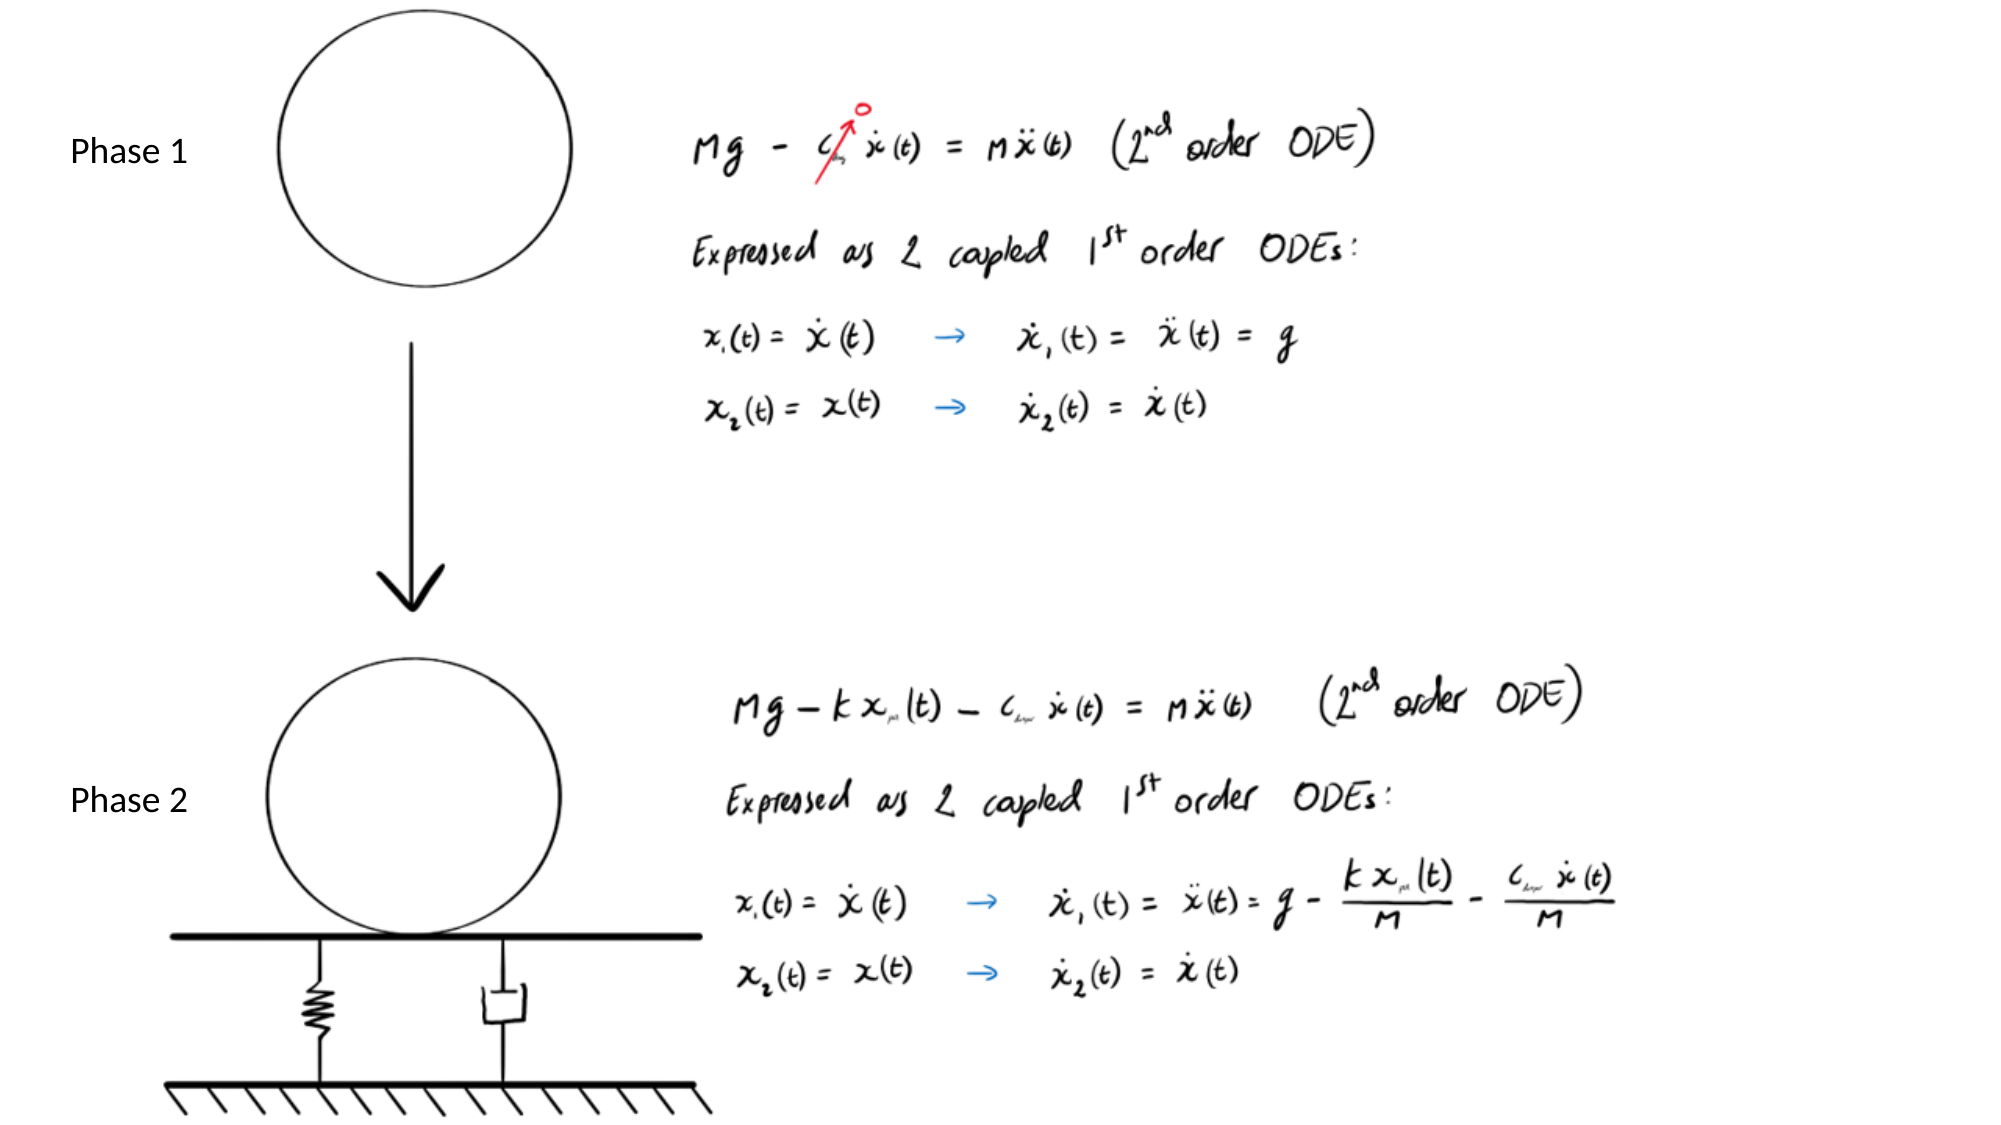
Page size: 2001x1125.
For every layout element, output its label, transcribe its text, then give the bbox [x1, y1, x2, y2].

text_box Phase 1 [55, 118, 156, 178]
picture [156, 0, 1844, 1125]
text_box Phase 2 [55, 767, 156, 827]
